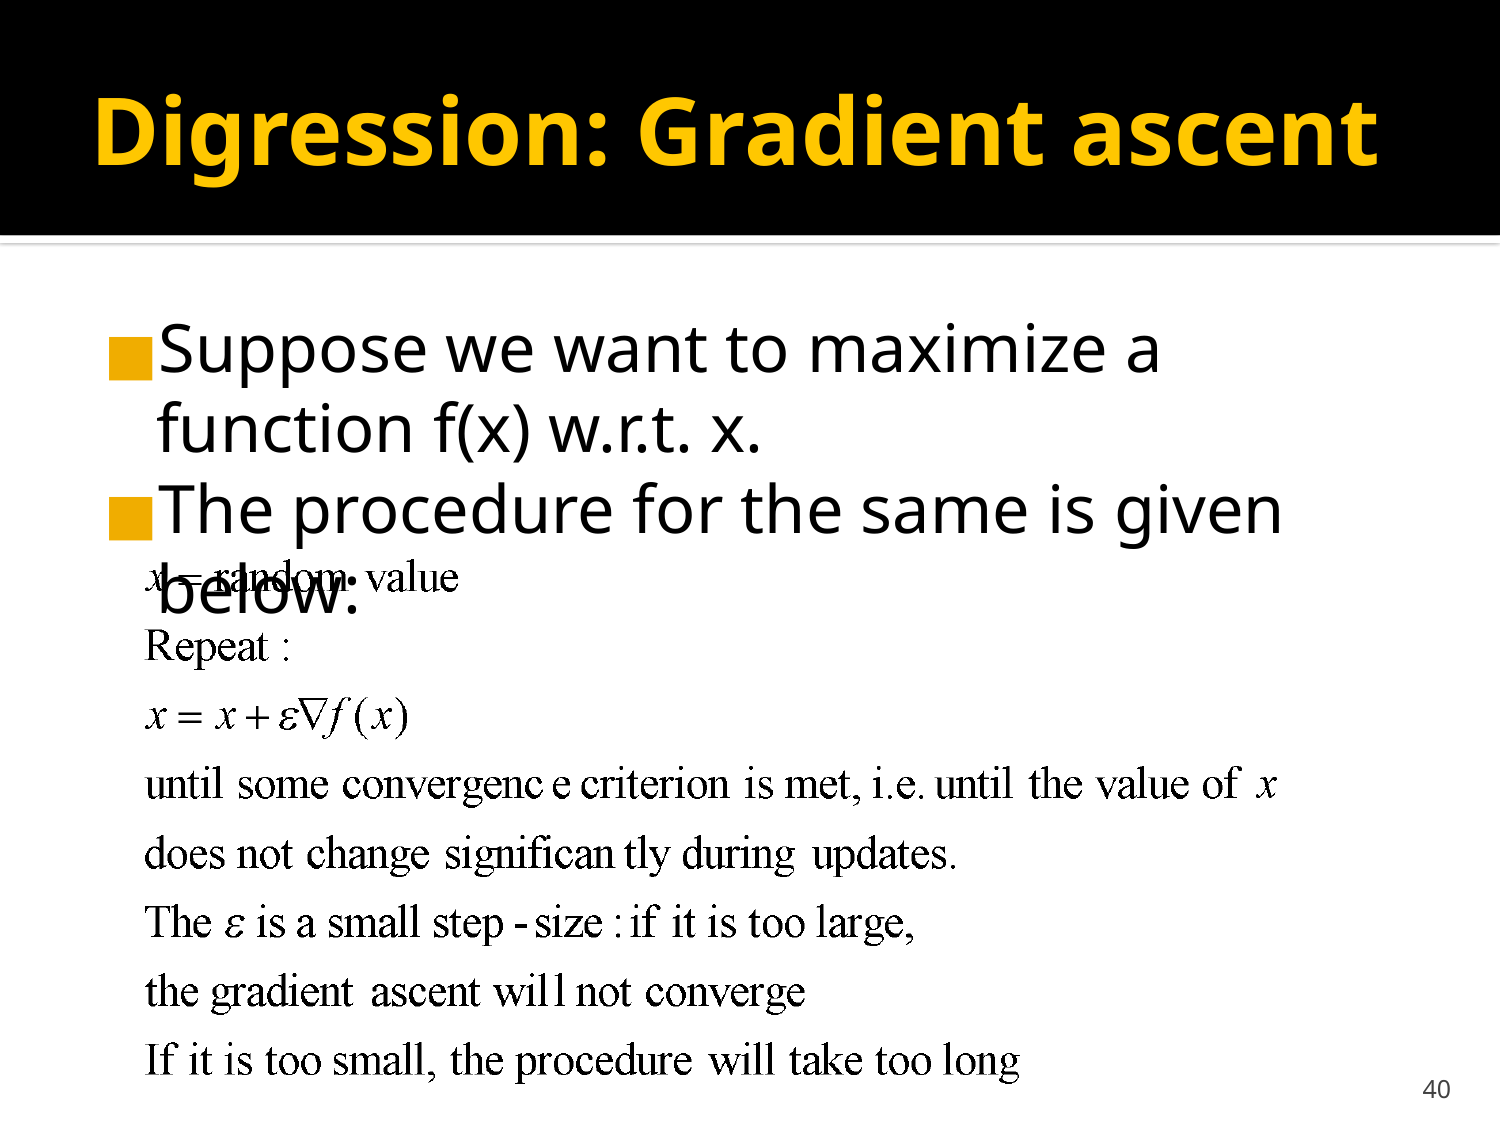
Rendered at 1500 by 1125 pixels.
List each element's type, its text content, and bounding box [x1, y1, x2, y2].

picture [137, 549, 1287, 1094]
list Suppose we want to maximize a function f(x) w.r.t. x. The procedure for the same is given below: [75, 291, 1425, 1050]
title Digression: Gradient ascent [75, 25, 1425, 231]
slide_number ‹#› [1345, 1062, 1467, 1108]
